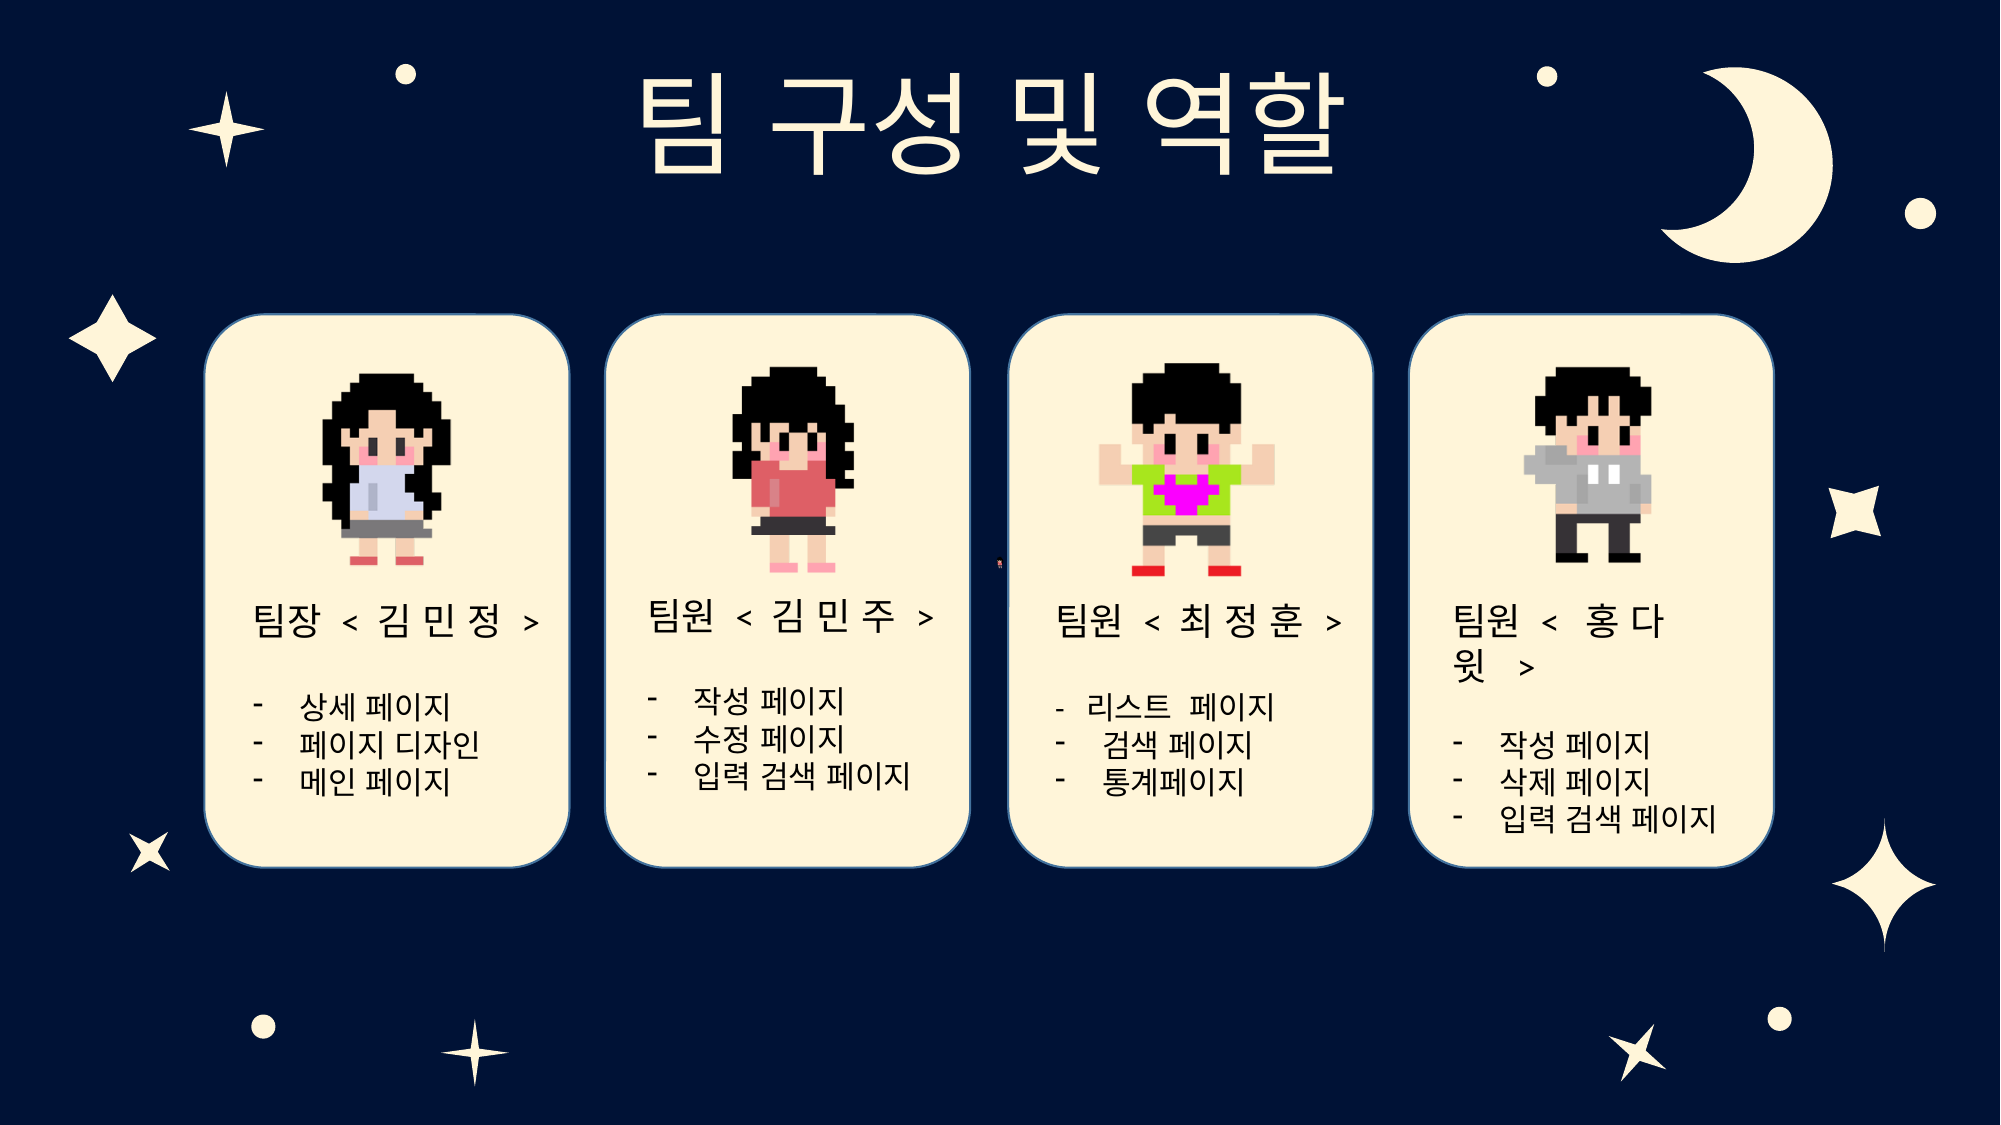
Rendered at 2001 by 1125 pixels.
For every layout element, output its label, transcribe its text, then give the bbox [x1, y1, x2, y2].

text_box [440, 1018, 509, 1087]
text_box 팀 구성 및 역할 [415, 46, 1565, 197]
text_box [188, 91, 265, 168]
text_box [66, 292, 159, 385]
text_box [1658, 66, 1834, 264]
text_box [1535, 65, 1559, 88]
text_box [1348, 324, 1375, 848]
text_box [394, 62, 415, 86]
text_box [126, 828, 173, 876]
text_box [1407, 321, 1776, 869]
text_box [203, 313, 571, 869]
text_box [250, 1013, 277, 1040]
picture [995, 556, 1004, 569]
text_box 팀원 < 최 정 훈 > - 리스트 페이지 검색 페이지 통계페이지 [1040, 590, 1359, 853]
text_box [1007, 331, 1354, 869]
text_box [1828, 817, 1937, 954]
picture [632, 310, 954, 631]
text_box 팀장 < 김 민 정 > 상세 페이지 페이지 디자인 메인 페이지 [238, 590, 556, 808]
text_box [1766, 1005, 1793, 1032]
picture [1439, 306, 1757, 623]
text_box 팀원 < 홍 다 윗 > 작성 페이지 삭제 페이지 입력 검색 페이지 [1437, 590, 1756, 846]
text_box [1903, 196, 1938, 231]
picture [261, 344, 512, 595]
picture [1025, 308, 1348, 631]
text_box 팀원 < 김 민 주 > 작성 페이지 수정 페이지 입력 검색 페이지 [632, 631, 951, 848]
text_box [1826, 484, 1883, 540]
text_box [603, 323, 972, 869]
text_box [1608, 1023, 1668, 1083]
